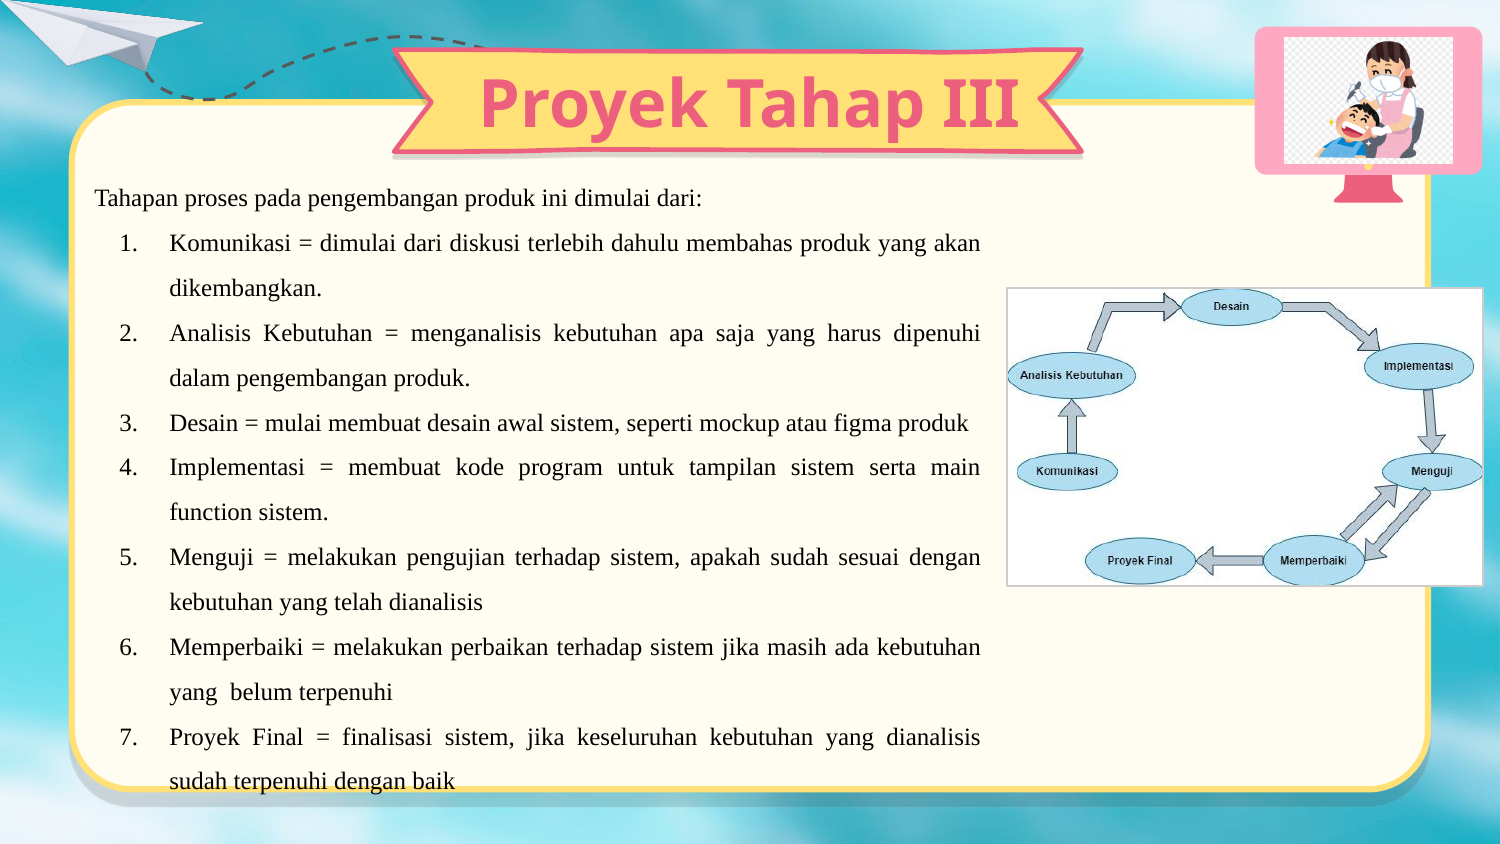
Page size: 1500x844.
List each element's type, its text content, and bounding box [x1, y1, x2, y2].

title Proyek Tahap III [444, 55, 1056, 146]
text_box [394, 117, 1082, 152]
picture [0, 0, 1500, 844]
picture [1284, 37, 1453, 165]
subtitle Tahapan proses pada pengembangan produk ini dimulai dari: Komunikasi = dimulai dari diskusi terlebih dahulu membahas produk yang akan dikembangkan. Analisis Kebutuhan = menganalisis kebutuhan apa saja yang harus dipenuhi dalam pengembangan produk. Desain = mulai membuat desain awal sistem, seperti mockup atau figma produk Implementasi = membuat kode program untuk tampilan sistem serta main function sistem. Menguji = melakukan pengujian terhadap sistem, apakah sudah sesuai dengan kebutuhan yang telah dianalisis Memperbaiki = melakukan perbaikan terhadap sistem jika masih ada kebutuhan yang belum terpenuhi Proyek Final = finalisasi sistem, jika keseluruhan kebutuhan yang dianalisis sudah terpenuhi dengan baik [79, 151, 998, 797]
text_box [1254, 26, 1483, 203]
picture [1007, 288, 1483, 586]
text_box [0, 0, 720, 136]
text_box [724, 49, 1082, 83]
